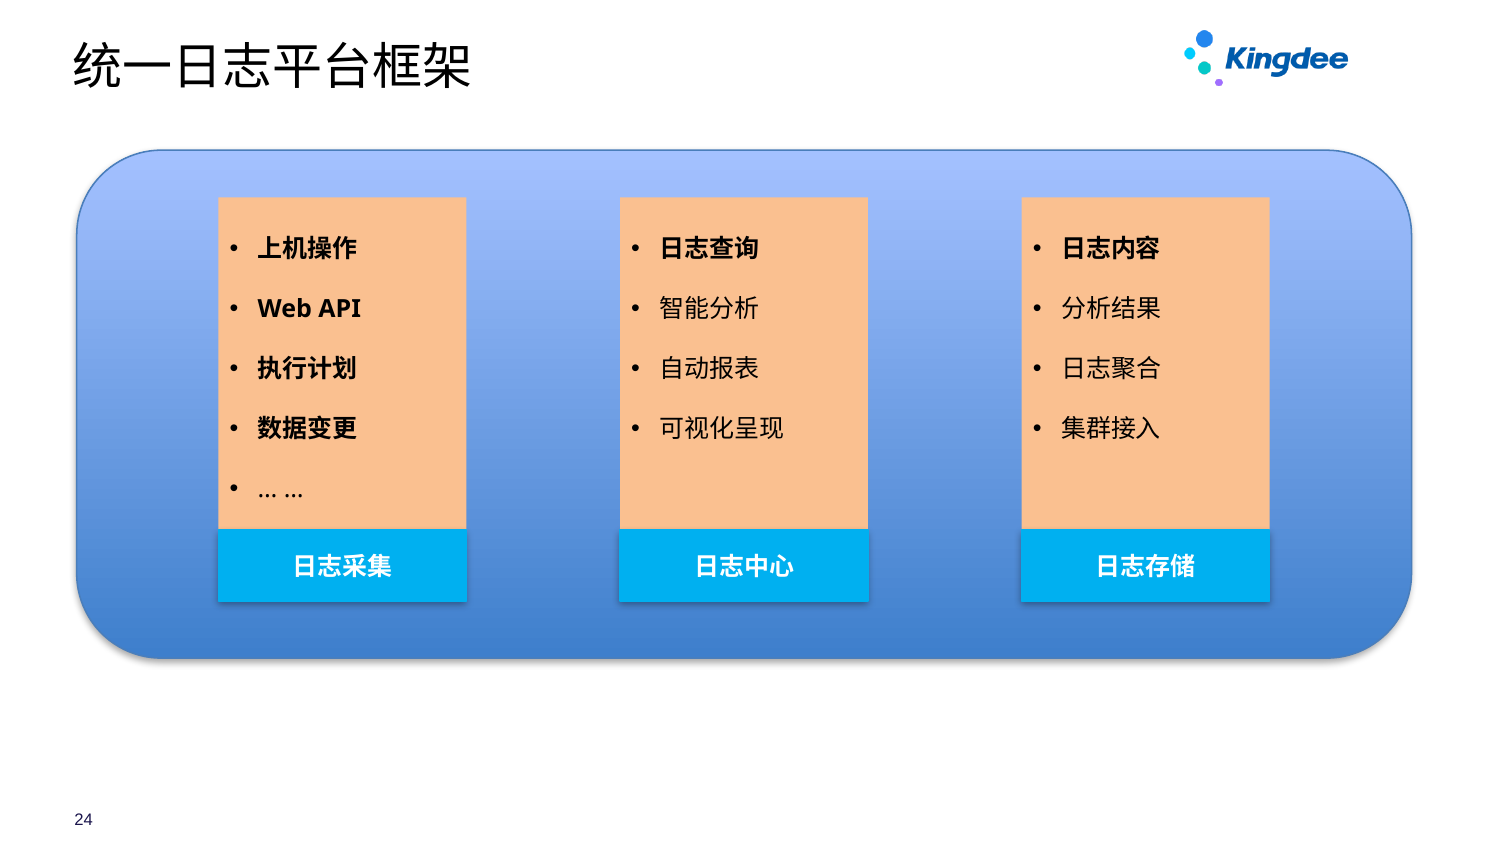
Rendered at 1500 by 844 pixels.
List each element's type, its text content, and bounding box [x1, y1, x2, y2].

text_box 上机操作 Web API 执行计划 数据变更 … … [218, 197, 467, 529]
text_box 日志存储 [1021, 529, 1270, 602]
text_box 日志内容 分析结果 日志聚合 集群接入 [1021, 197, 1270, 529]
text_box 日志中心 [619, 529, 869, 602]
text_box 日志查询 智能分析 自动报表 可视化呈现 [620, 197, 868, 529]
title 统一日志平台框架 [72, 33, 1452, 121]
text_box [75, 149, 1413, 659]
text_box 日志采集 [218, 529, 467, 602]
